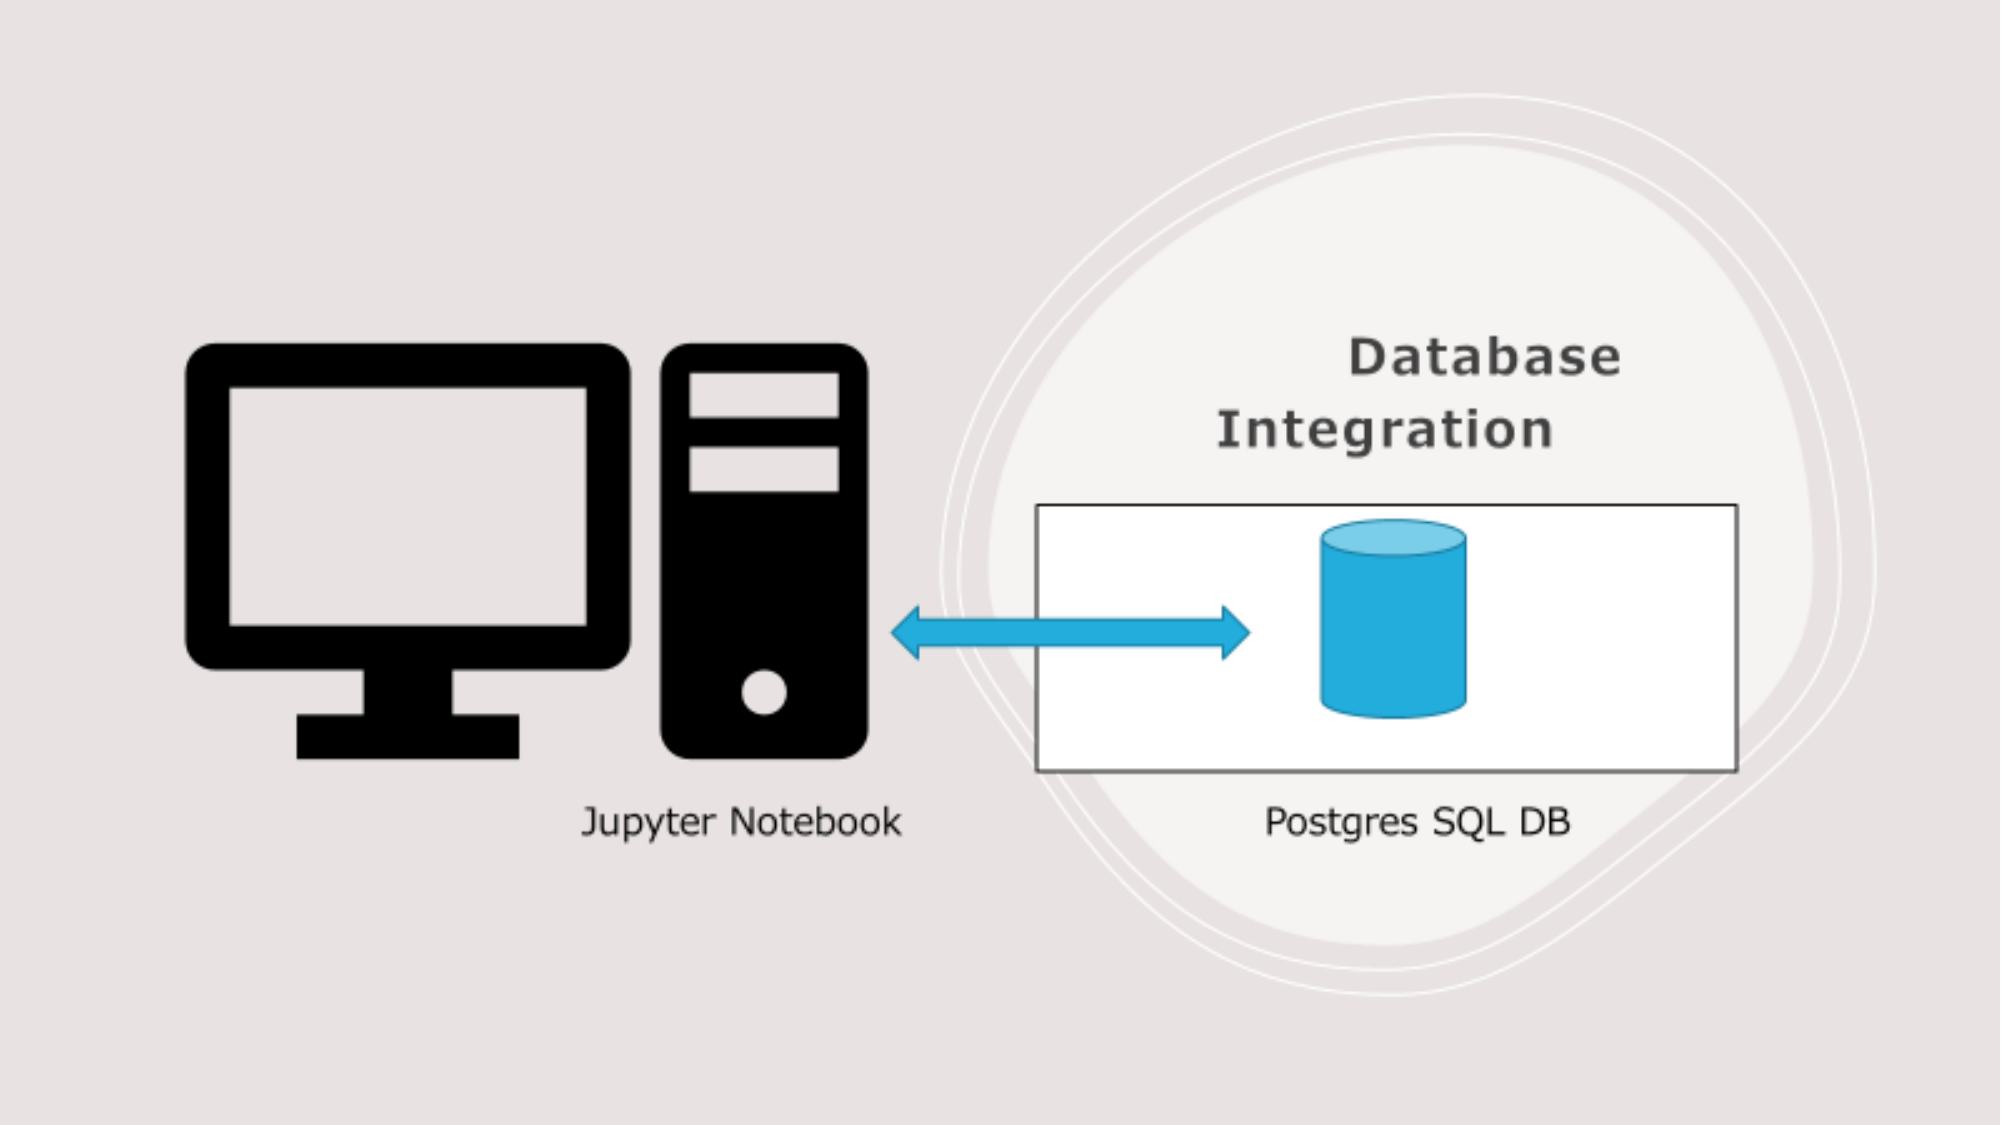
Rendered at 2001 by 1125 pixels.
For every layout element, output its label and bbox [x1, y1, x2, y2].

list [0, 0, 2000, 1125]
